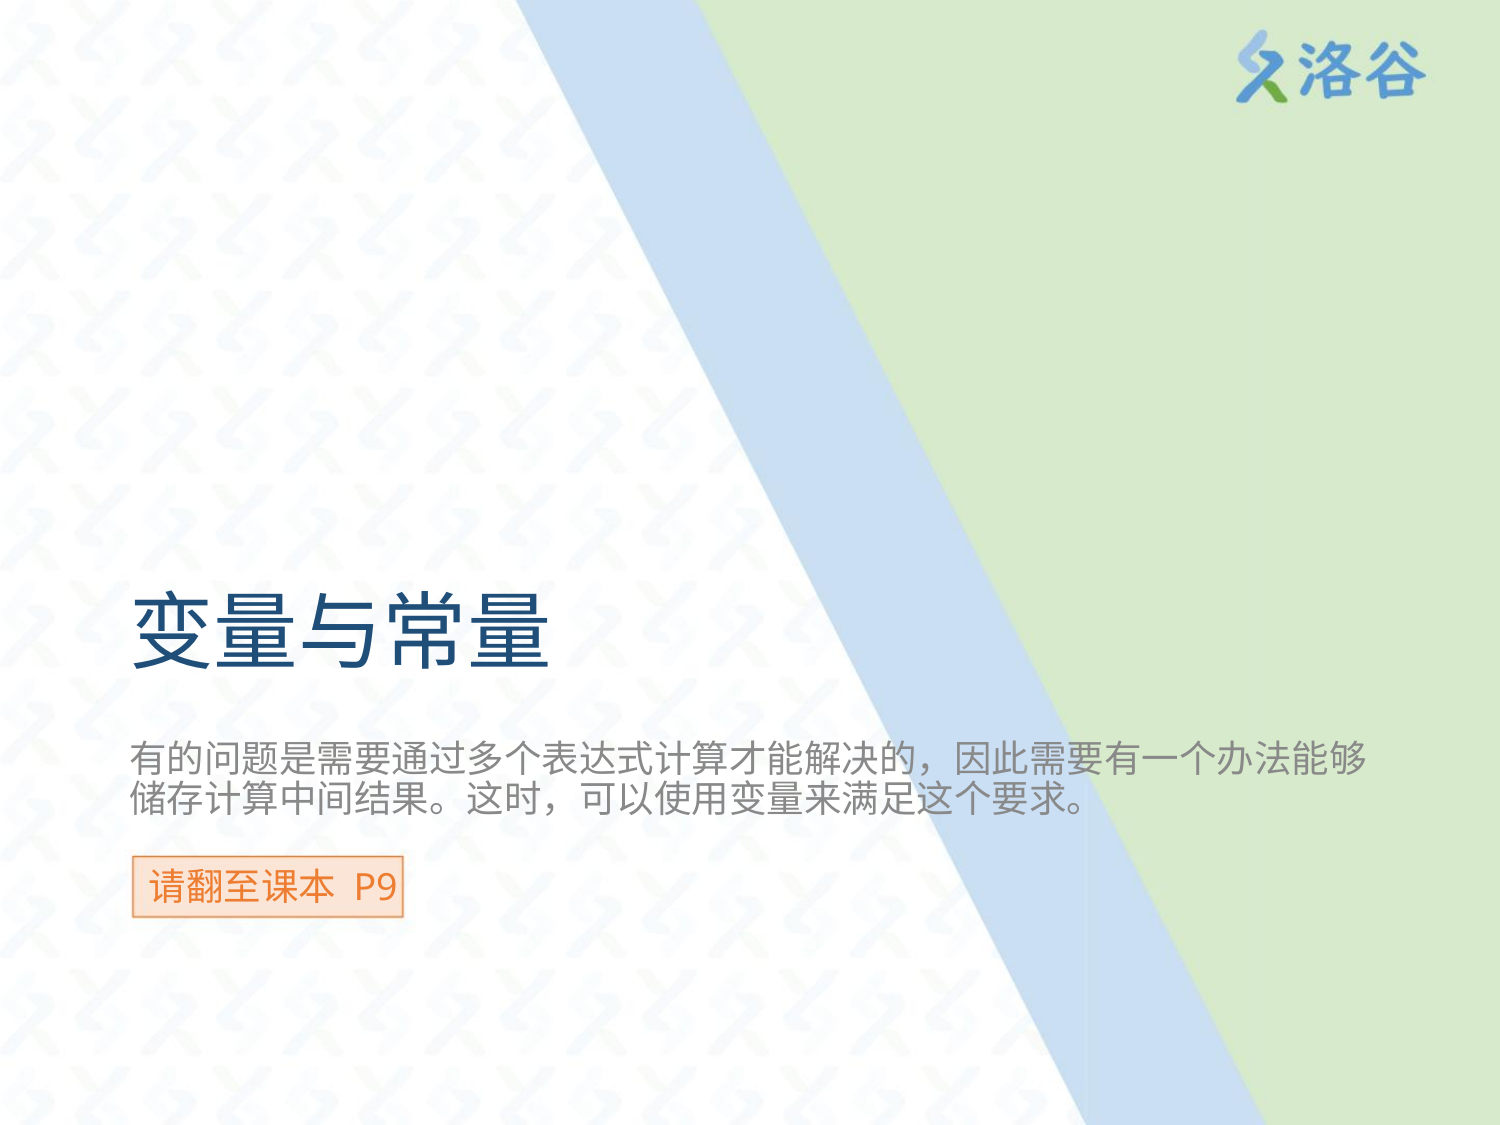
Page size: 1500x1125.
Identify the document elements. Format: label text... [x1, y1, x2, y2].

text_box 有的问题是需要通过多个表达式计算才能解决的，因此需要有一个办法能够 储存计算中间结果。这时，可以使用变量来满足这个要求。 [129, 741, 1392, 820]
text_box 请翻至课本 P9 [148, 868, 412, 908]
text_box [0, 0, 1500, 1125]
text_box 变量与常量 [129, 591, 577, 680]
